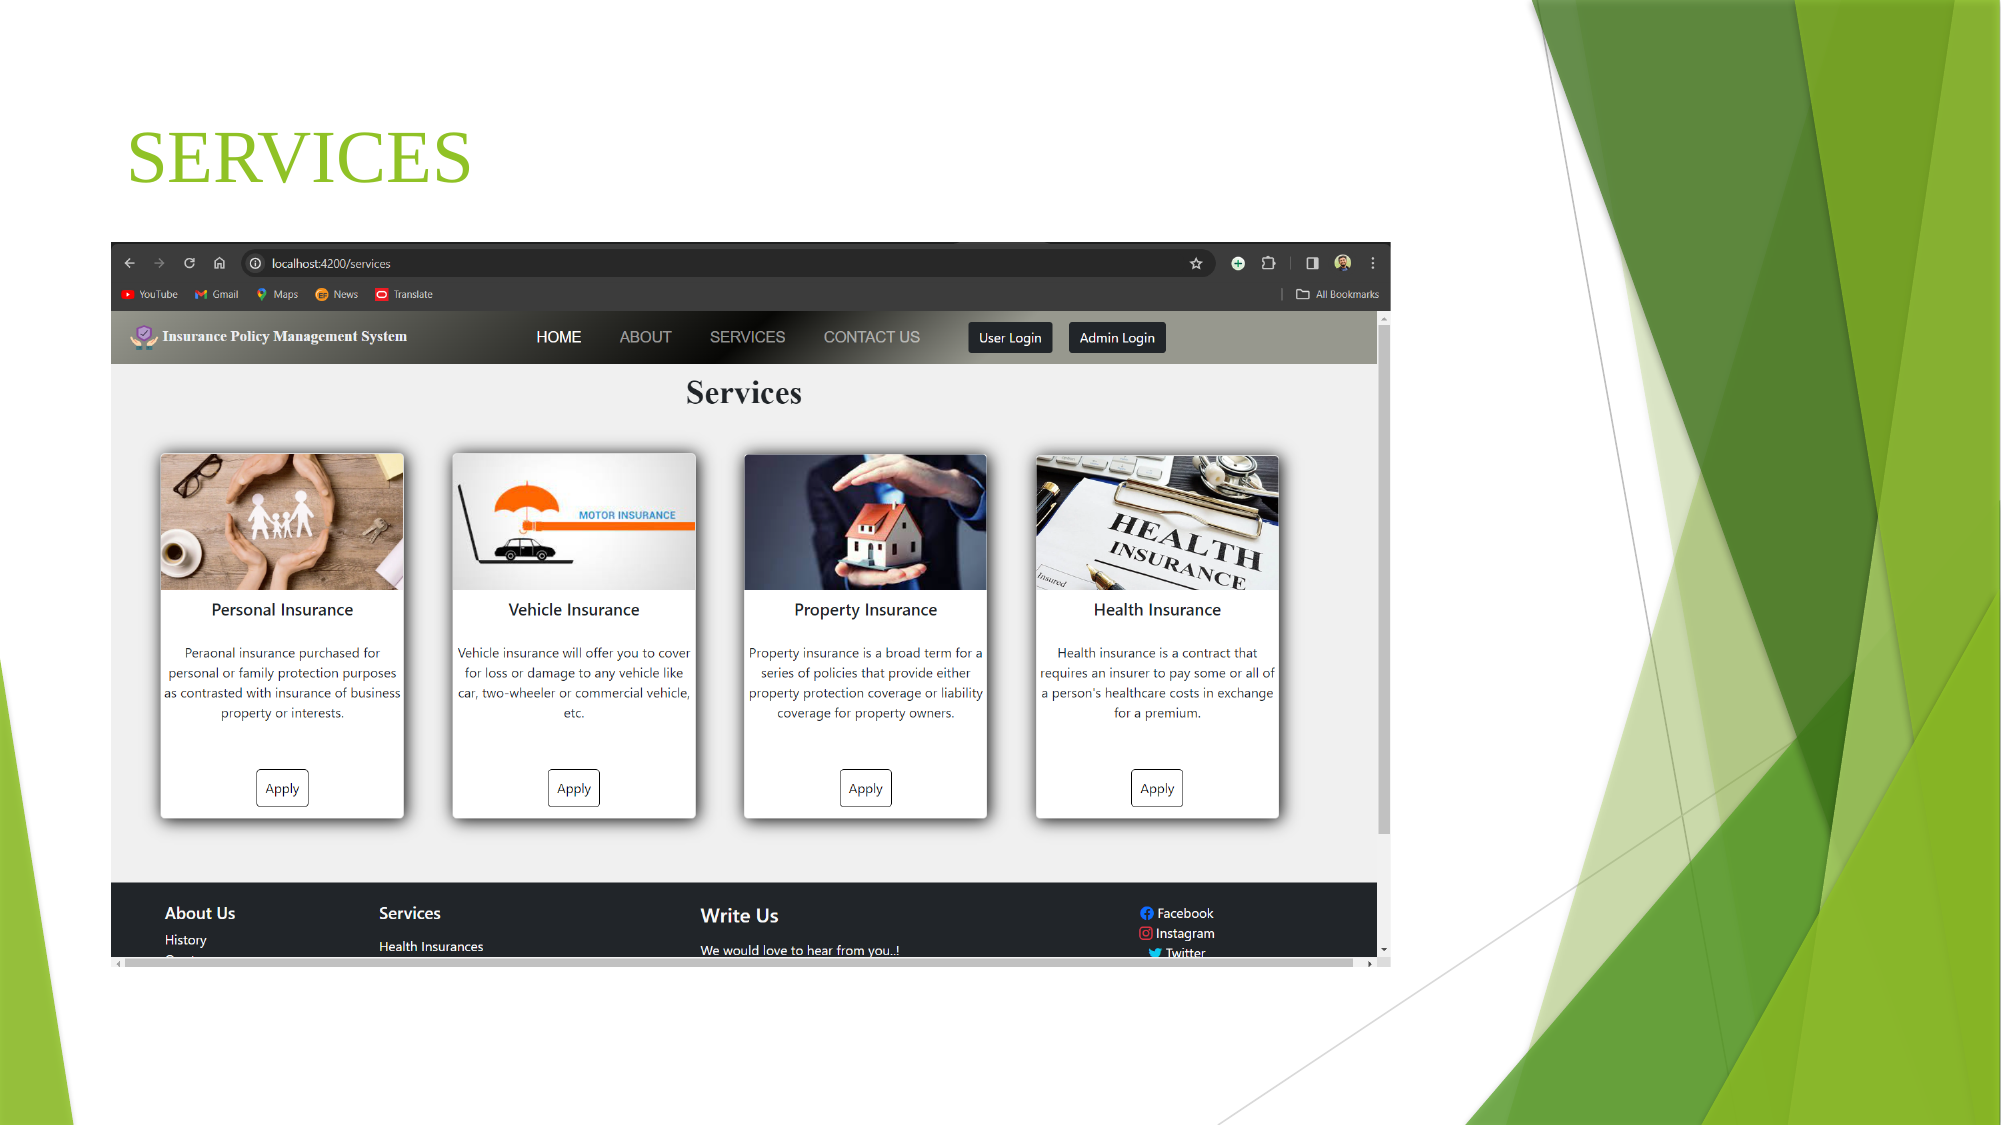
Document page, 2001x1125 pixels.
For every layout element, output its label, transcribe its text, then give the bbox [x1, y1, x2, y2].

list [110, 242, 1392, 967]
title SERVICES [111, 99, 1522, 317]
